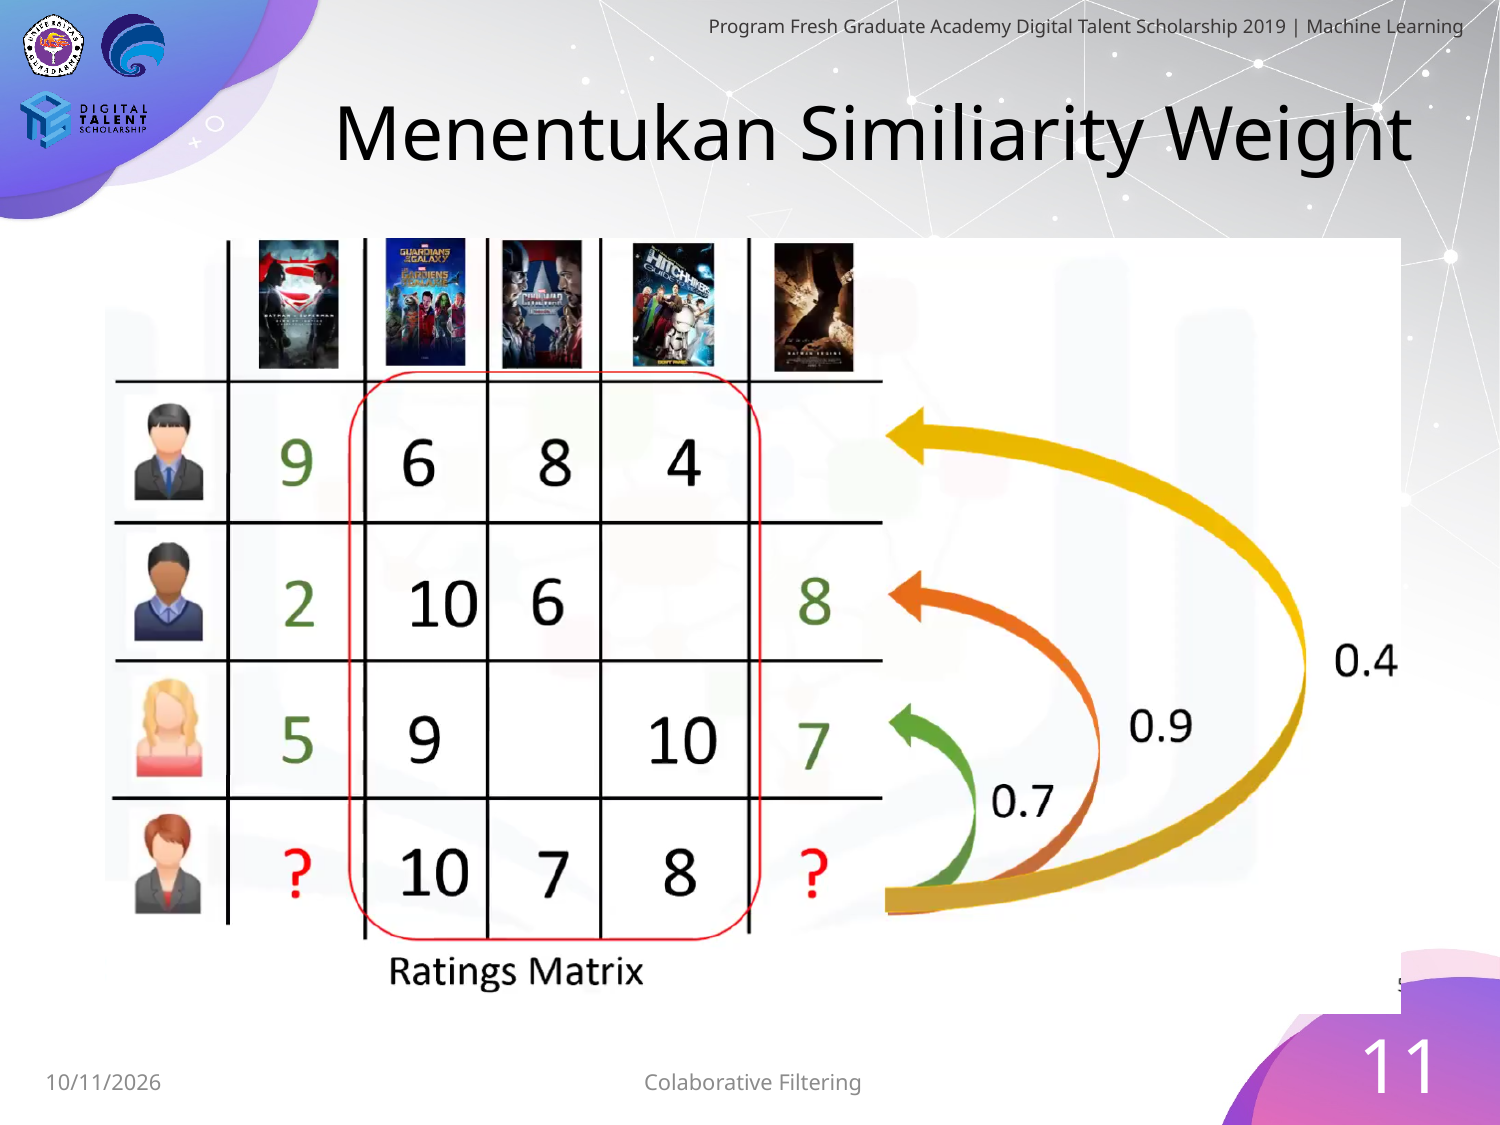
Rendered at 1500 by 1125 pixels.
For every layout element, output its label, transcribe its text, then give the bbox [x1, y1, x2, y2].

picture [0, 0, 1500, 1125]
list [105, 238, 1401, 1014]
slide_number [30, 1053, 272, 1114]
footer Colaborative Filtering [386, 1053, 1121, 1114]
title Menentukan Similiarity Weight [271, 66, 1477, 207]
slide_number 11 [1327, 1025, 1477, 1115]
